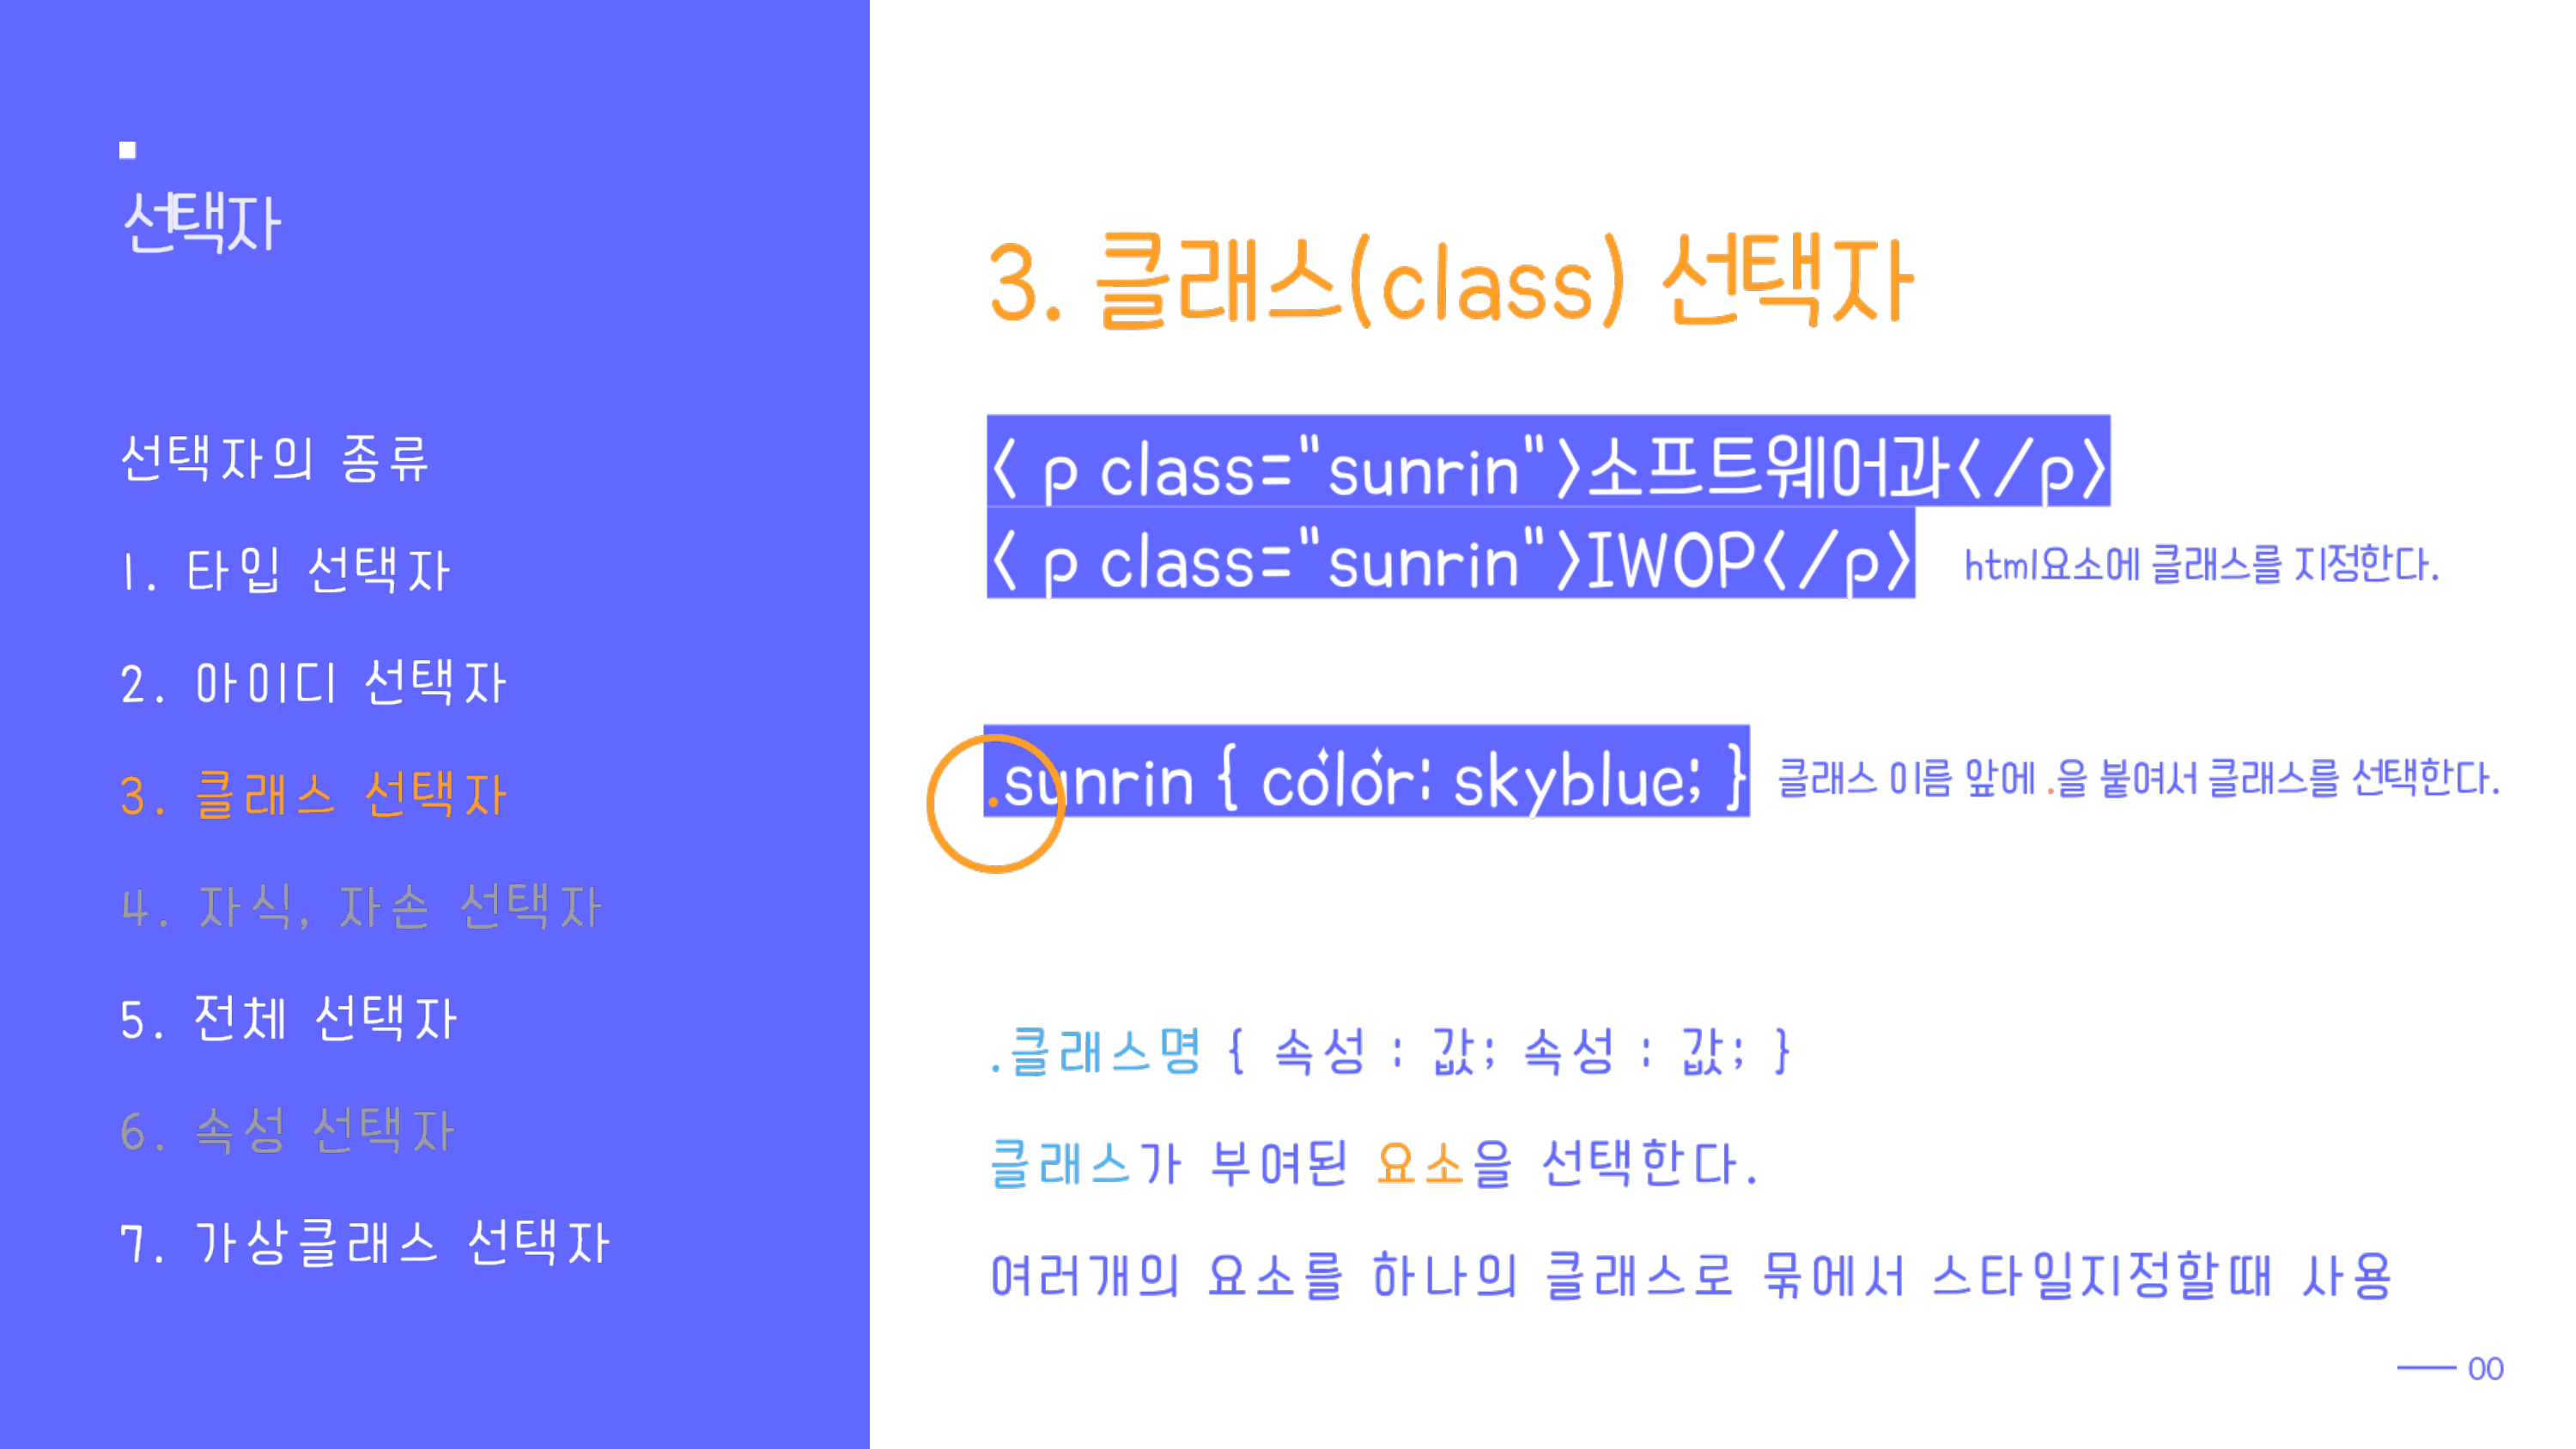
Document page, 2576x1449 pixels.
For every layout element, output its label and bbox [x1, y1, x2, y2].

picture [111, 155, 316, 288]
picture [971, 706, 2518, 854]
text_box [926, 734, 1066, 874]
picture [975, 396, 2459, 635]
picture [2464, 1342, 2518, 1395]
text_box [2397, 1361, 2457, 1375]
picture [111, 409, 635, 1293]
picture [981, 1003, 2415, 1325]
text_box [119, 142, 137, 155]
picture [971, 180, 1964, 379]
text_box [0, 0, 870, 1449]
